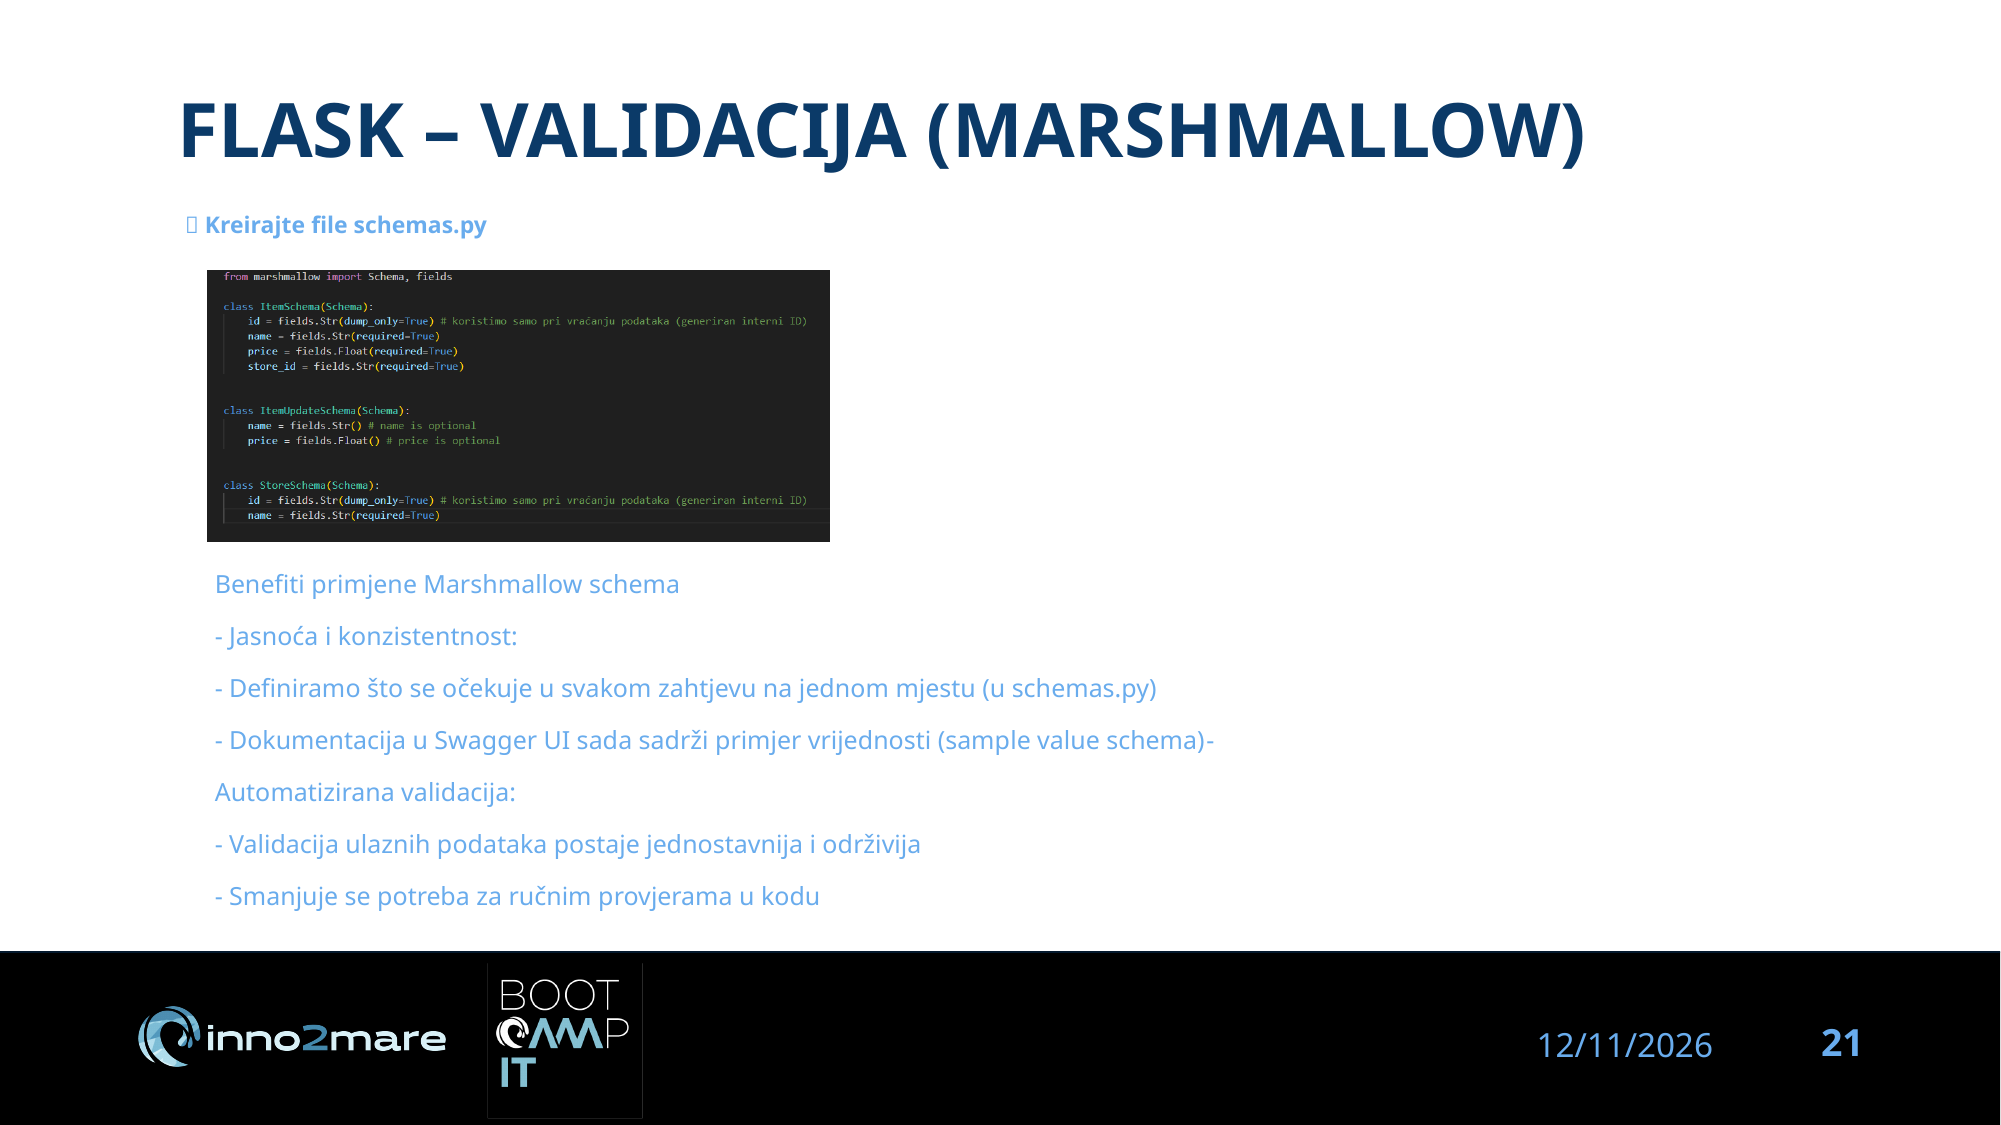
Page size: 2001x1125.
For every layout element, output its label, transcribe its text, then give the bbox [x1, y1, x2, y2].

picture [138, 957, 690, 1124]
text_box 📂 Kreirajte file schemas.py [167, 206, 555, 268]
picture [207, 270, 830, 542]
text_box FLASK – VALIDACIJA (Marshmallow) [162, 62, 1888, 203]
text_box Benefiti primjene Marshmallow schema - Jasnoća i konzistentnost: - Definiramo što se očekuje u svakom zahtjevu na jednom mjestu (u schemas.py) - Dokumentacija u Swagger UI sada sadrži primjer vrijednosti (sample value schema)- Automatizirana validacija: - Validacija ulaznih podataka postaje jednostavnija i održivija - Smanjuje se potreba za ručnim provjerama u kodu [197, 564, 1923, 862]
